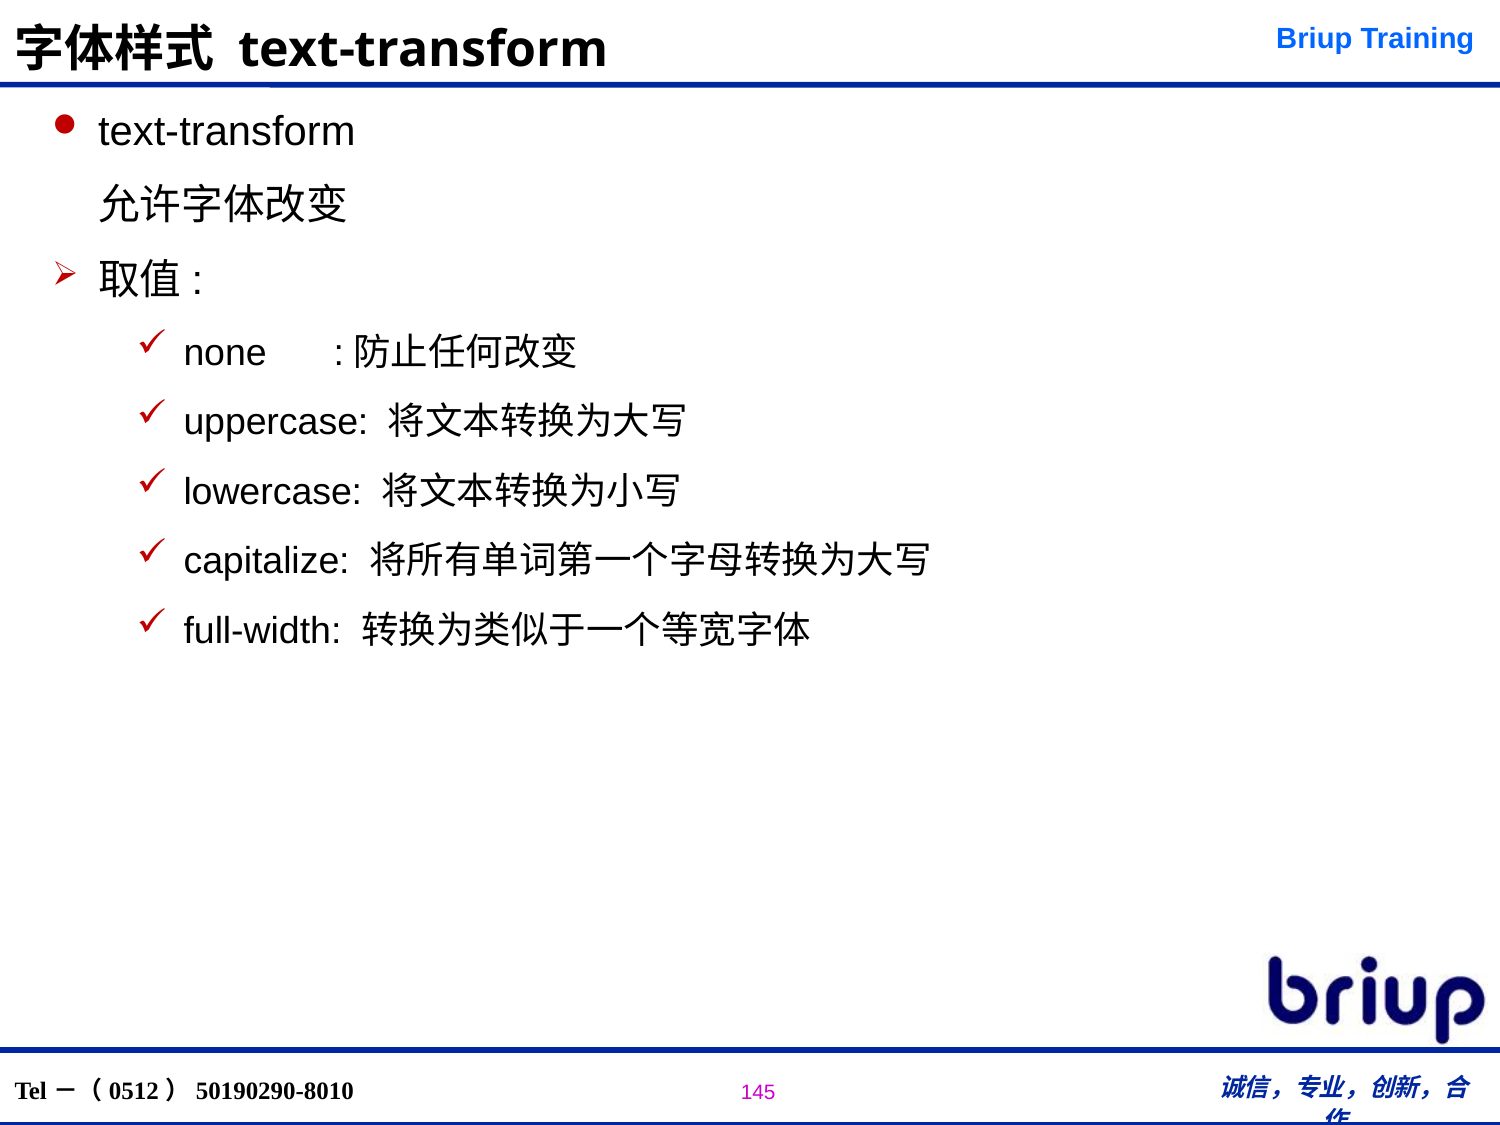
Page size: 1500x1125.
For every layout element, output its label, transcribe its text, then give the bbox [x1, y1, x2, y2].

title 字体样式 text-transform [0, 0, 1251, 85]
list text-transform 允许字体改变 取值: none :防止任何改变 uppercase: 将文本转换为大写 lowercase: 将文本转换为小写 capitalize: 将所有单词第一个字母转换为大写 full-width: 转换为类似于一个等宽字体 [0, 96, 1500, 1051]
